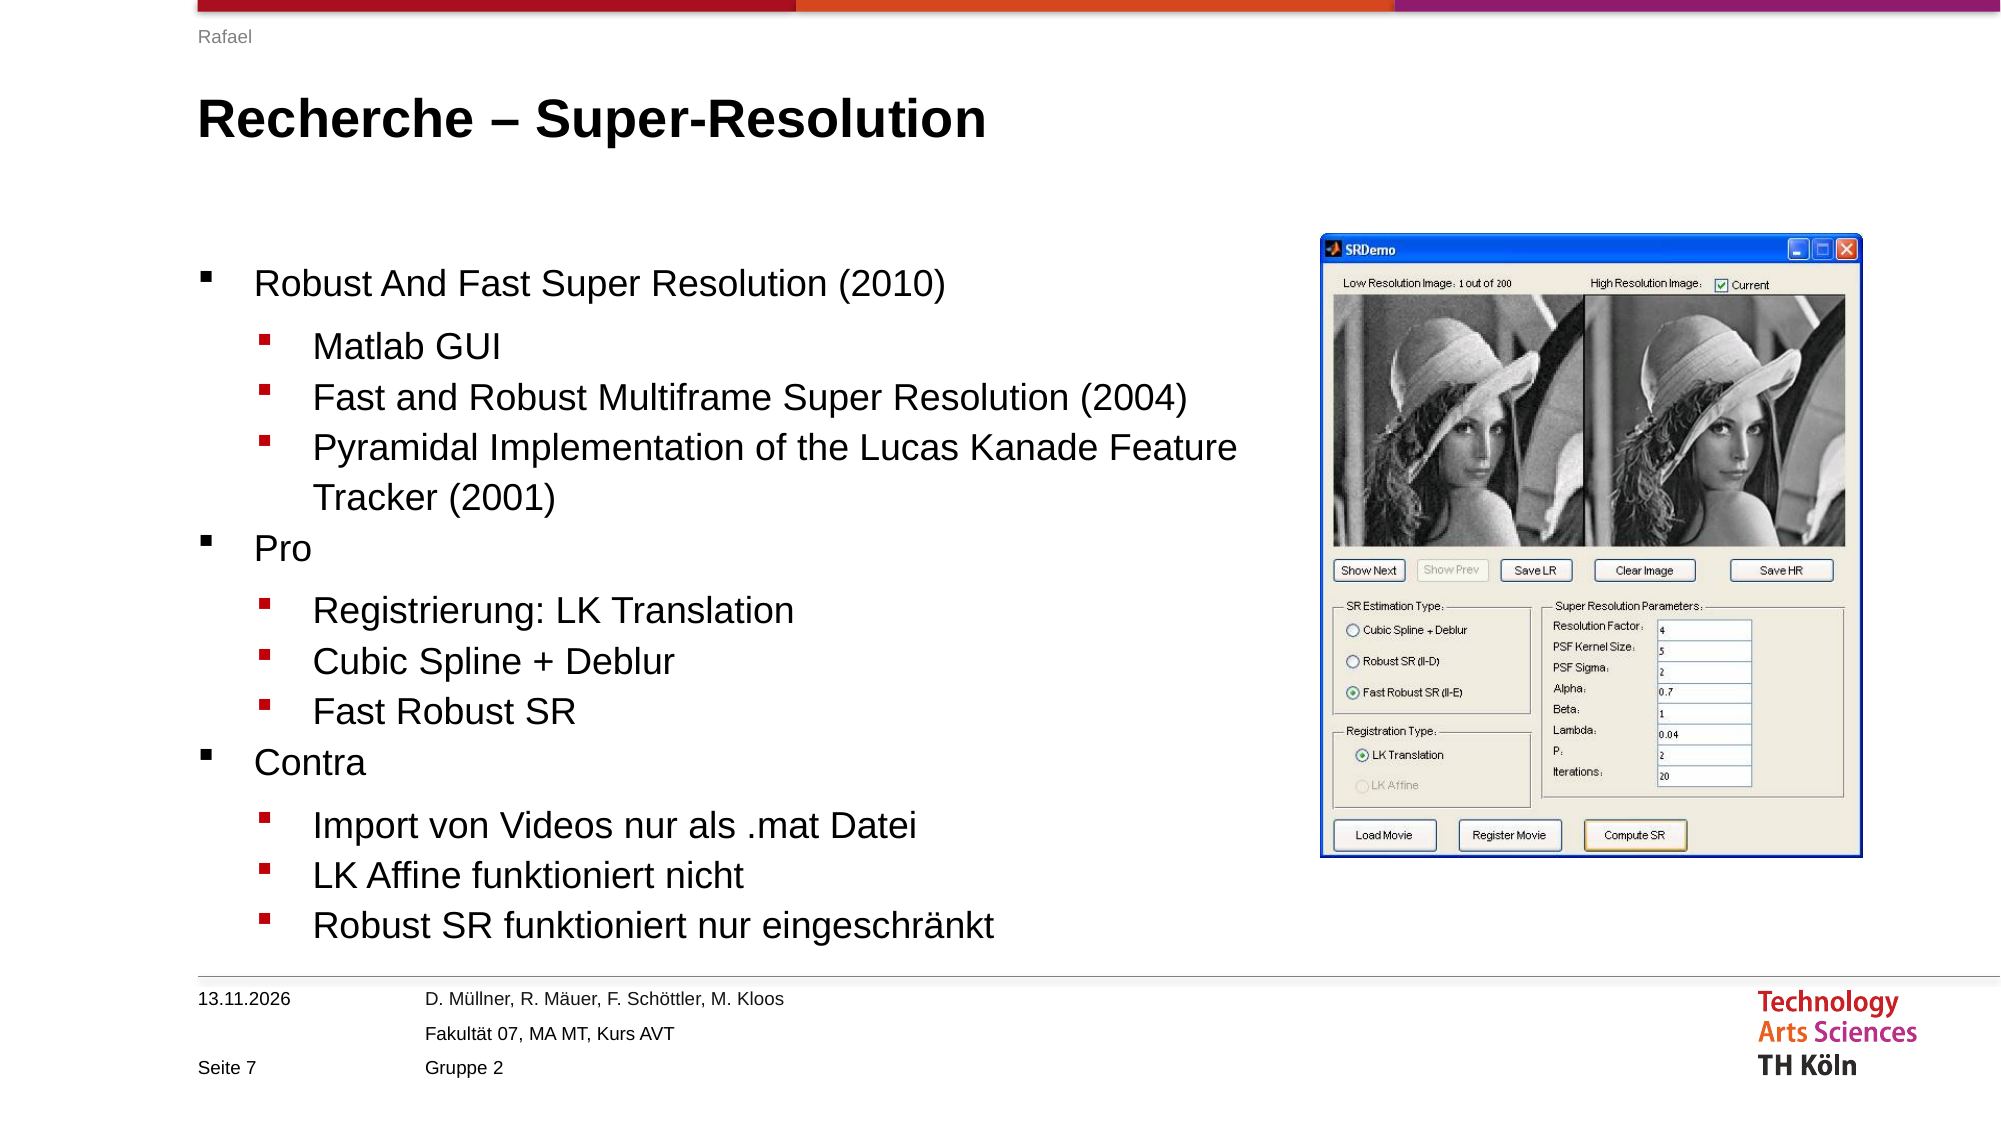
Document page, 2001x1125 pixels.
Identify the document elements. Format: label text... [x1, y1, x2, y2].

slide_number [197, 986, 411, 1016]
title Recherche – Super-Resolution [197, 85, 1970, 233]
picture [1320, 232, 1863, 859]
list Robust And Fast Super Resolution (2010) Matlab GUI Fast and Robust Multiframe Super Resolution (2004) Pyramidal Implementation of the Lucas Kanade Feature Tracker (2001) Pro Registrierung: LK Translation Cubic Spline + Deblur Fast Robust SR Contra Import von Videos nur als .mat Datei LK Affine funktioniert nicht Robust SR funktioniert nur eingeschränkt [197, 253, 1261, 963]
list Rafael [197, 24, 1968, 60]
slide_number Seite 7 [197, 1043, 411, 1079]
